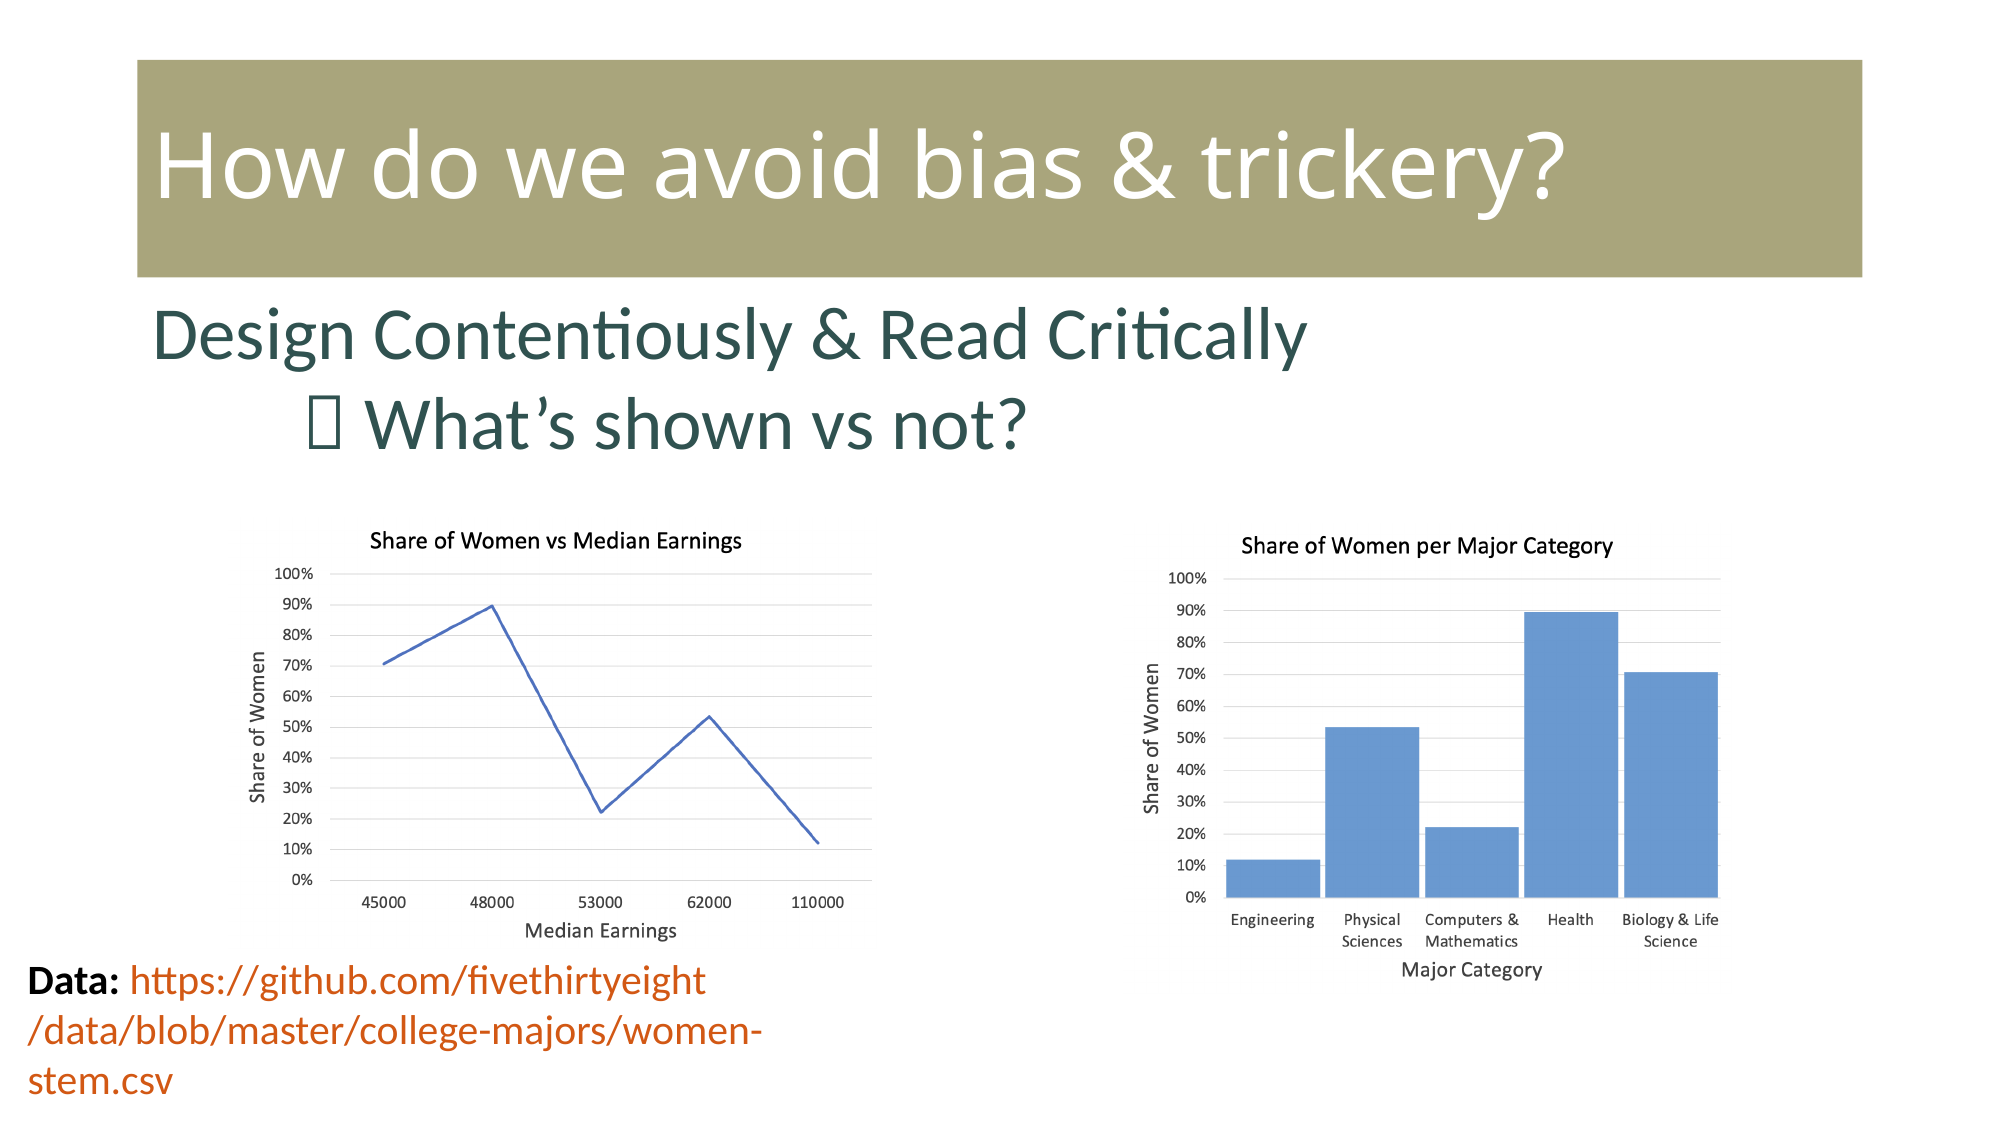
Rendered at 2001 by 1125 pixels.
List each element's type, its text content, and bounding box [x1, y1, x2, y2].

text_box Data: https://github.com/fivethirtyeight/data/blob/master/college-majors/women-stem.csv [12, 945, 850, 1111]
text_box Design Contentiously & Read Critically  What’s shown vs not? [137, 276, 1336, 472]
picture [228, 517, 877, 949]
picture [1123, 523, 1732, 994]
title How do we avoid bias & trickery? [137, 59, 1863, 278]
